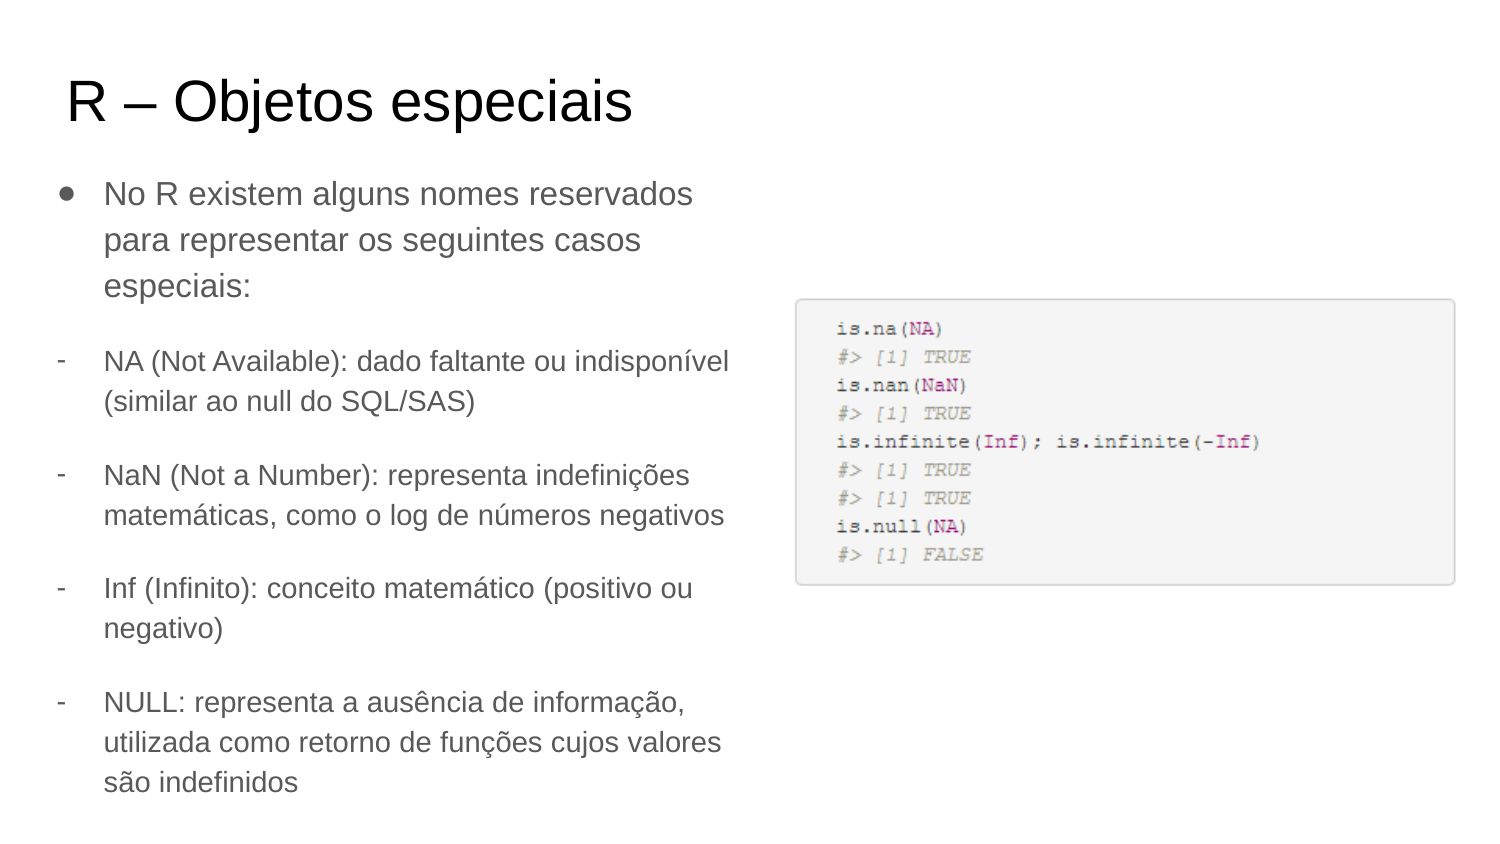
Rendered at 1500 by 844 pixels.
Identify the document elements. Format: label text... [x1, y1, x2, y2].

title R – Objetos especiais [51, 47, 1449, 142]
text_box No R existem alguns nomes reservados para representar os seguintes casos especiais: NA (Not Available): dado faltante ou indisponível (similar ao null do SQL/SAS) NaN (Not a Number): representa indefinições matemáticas, como o log de números negativos Inf (Infinito): conceito matemático (positivo ou negativo) NULL: representa a ausência de informação, utilizada como retorno de funções cujos valores são indefinidos [41, 151, 750, 693]
picture [786, 291, 1473, 597]
